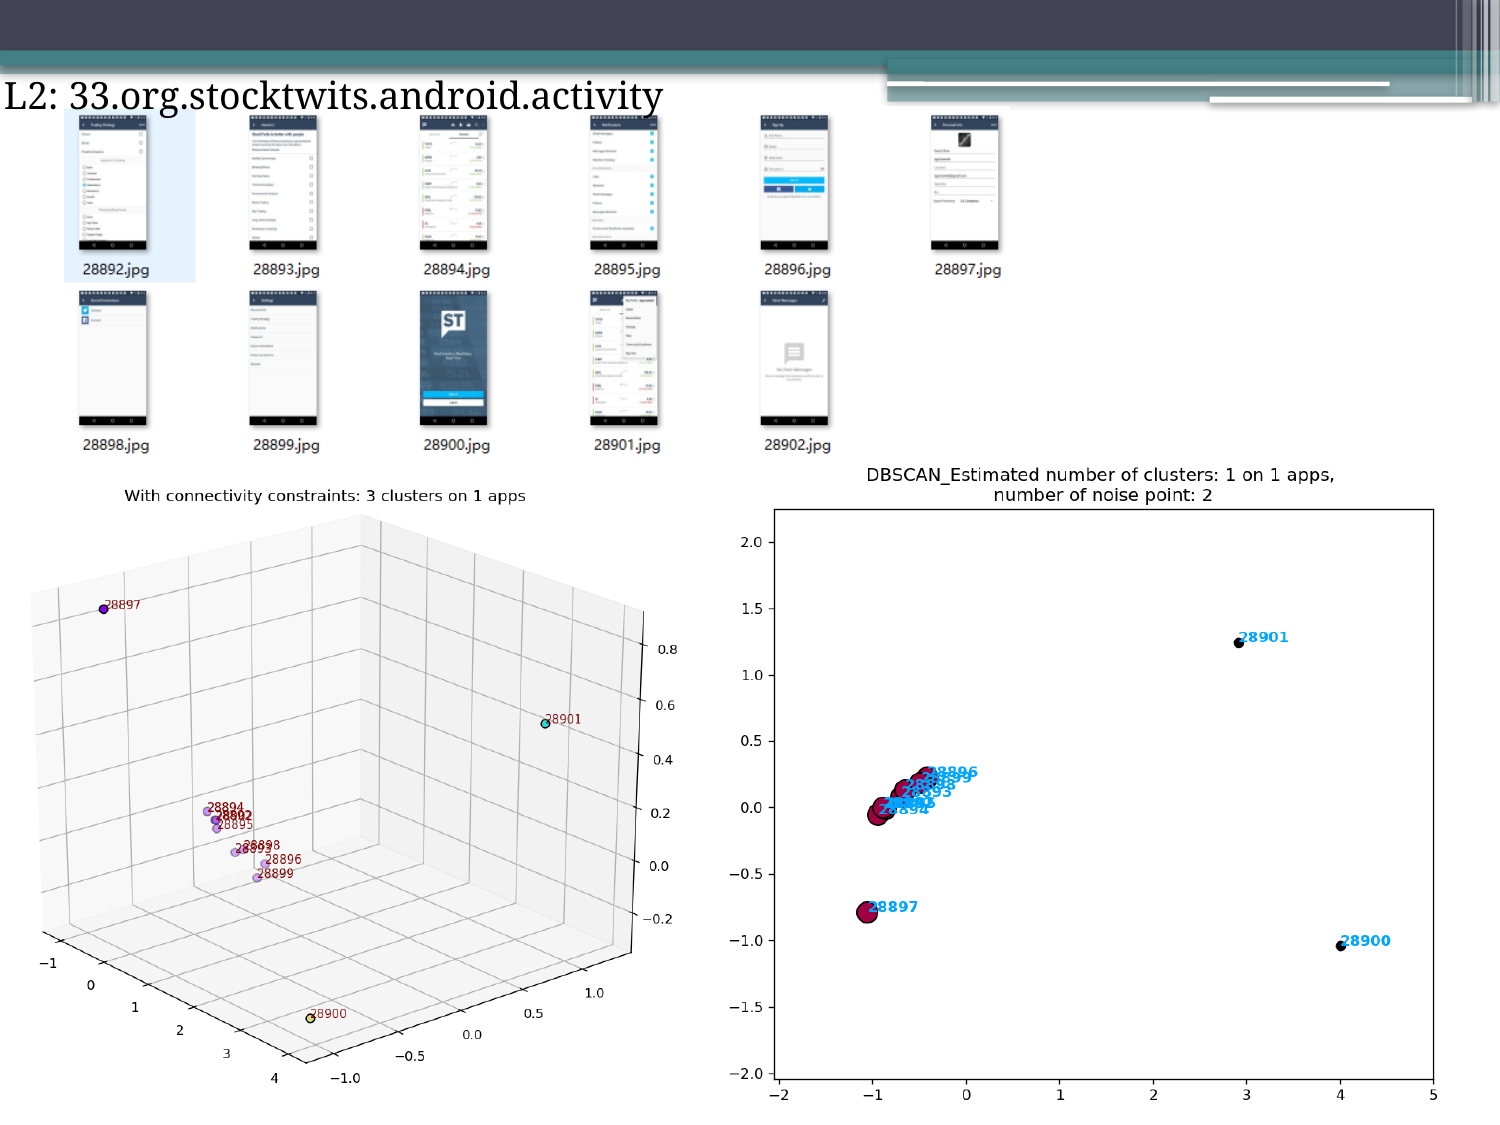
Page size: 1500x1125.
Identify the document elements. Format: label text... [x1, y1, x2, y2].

text_box L2: 33.org.stocktwits.android.activity [0, 64, 679, 125]
picture [0, 106, 1500, 1125]
